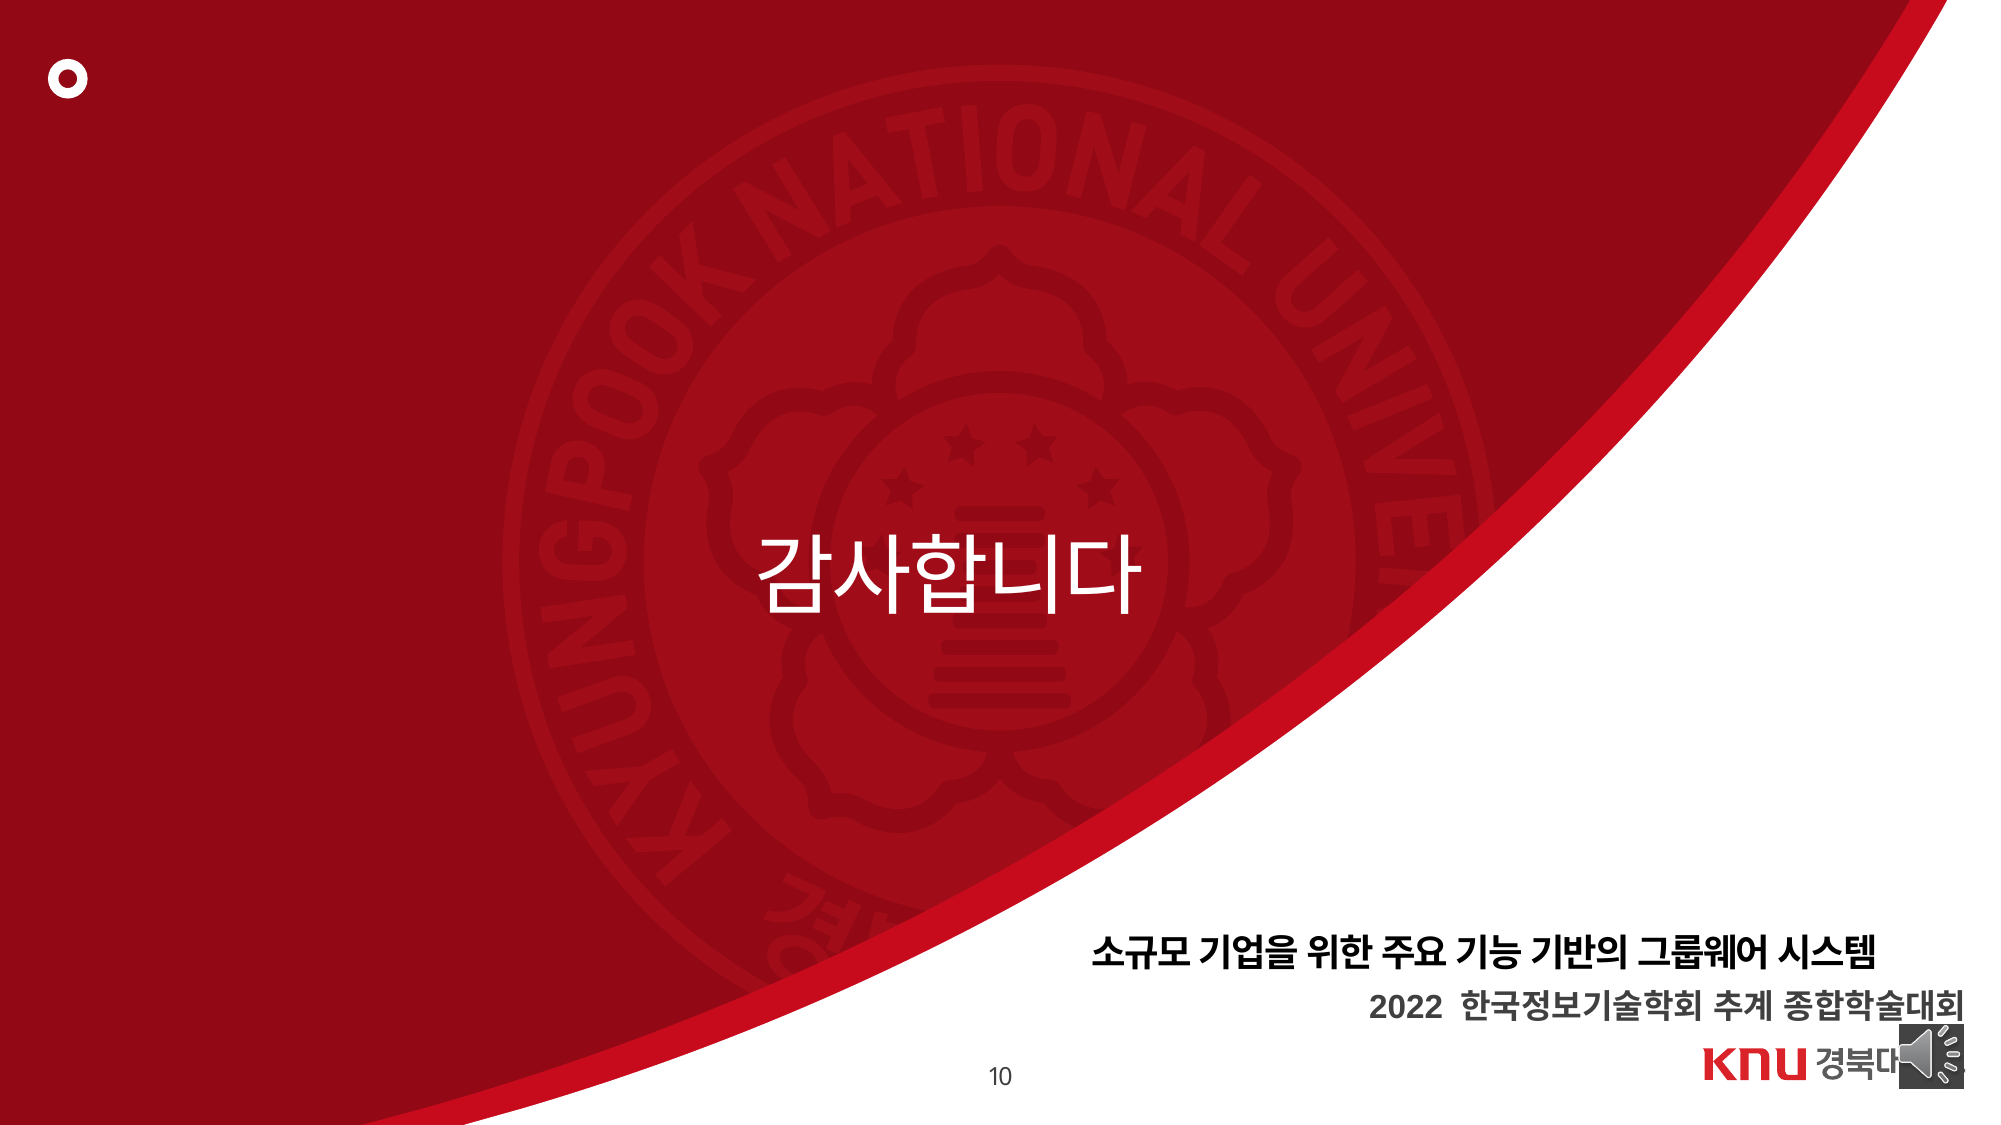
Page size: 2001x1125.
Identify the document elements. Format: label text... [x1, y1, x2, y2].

text_box 감사합니다 [739, 512, 1261, 633]
picture [1897, 1022, 1965, 1090]
text_box [52, 63, 84, 95]
text_box 2022 한국정보기술학회 추계 종합학술대회 [1260, 977, 1982, 1033]
text_box 10 [0, 1053, 2000, 1099]
text_box 소규모 기업을 위한 주요 기능 기반의 그룹웨어 시스템 [1076, 922, 1982, 1017]
